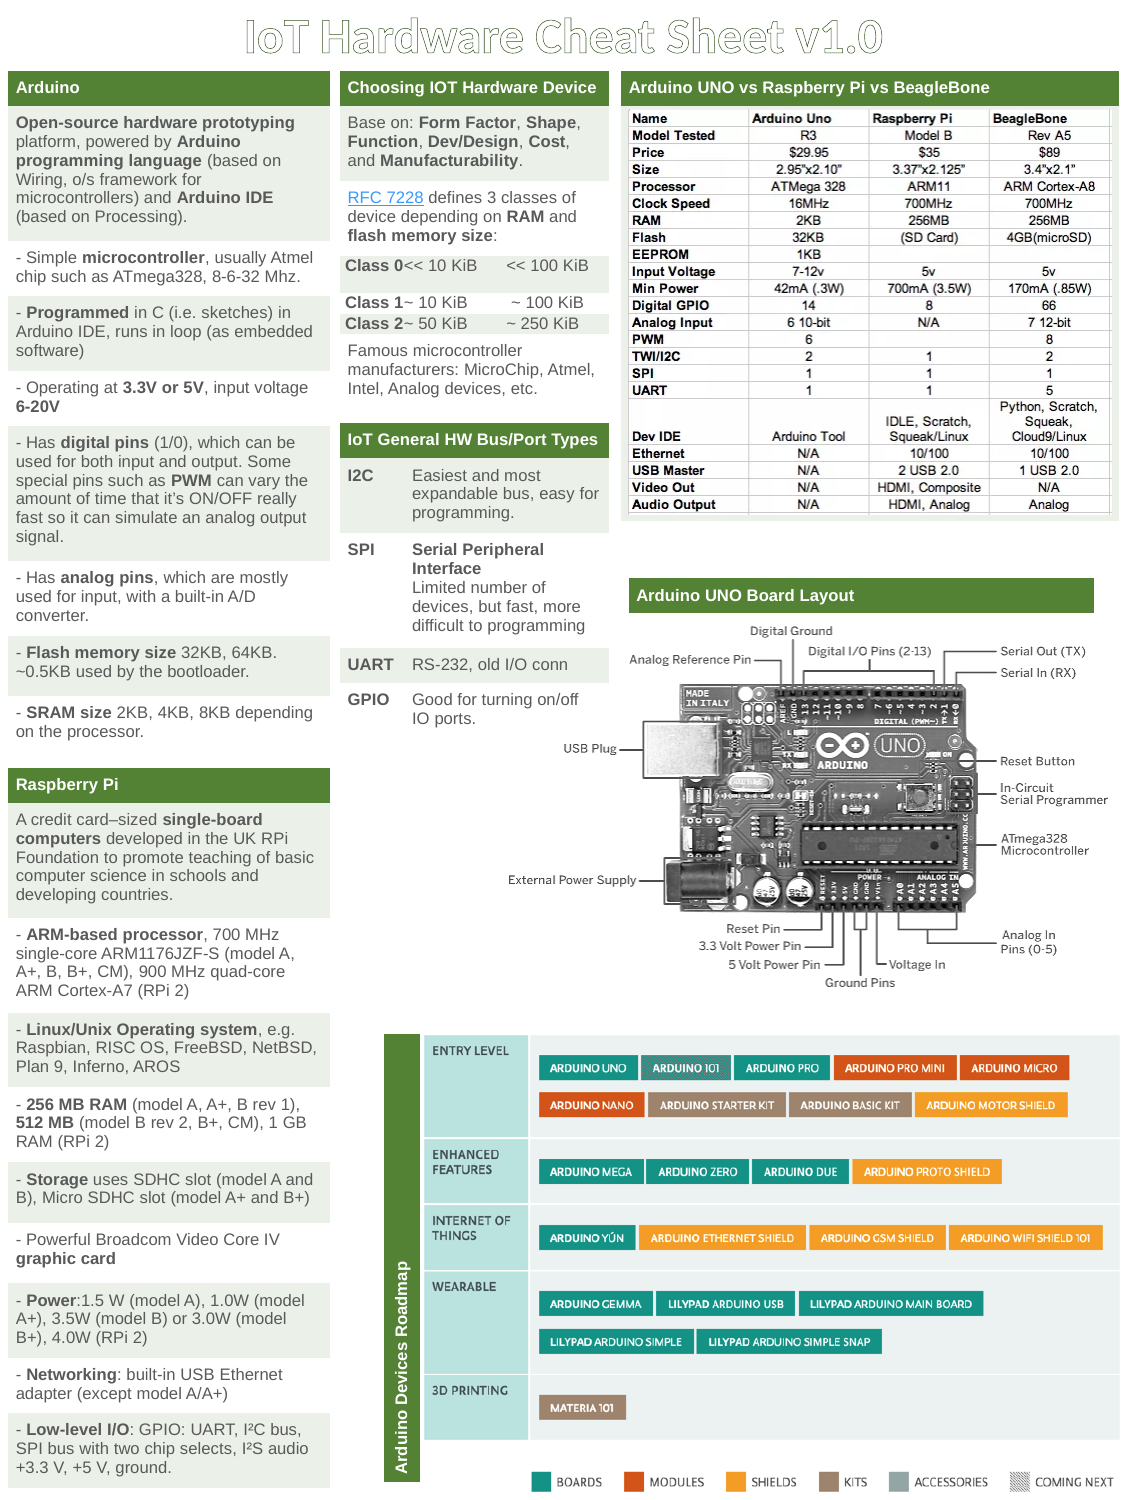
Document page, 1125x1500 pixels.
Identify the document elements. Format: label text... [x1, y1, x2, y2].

table_cell RFC 7228 defines 3 classes of device depending on RAM and flash memory size: [340, 181, 609, 256]
table_cell Class 2 [340, 314, 404, 334]
table_cell - SRAM size 2KB, 4KB, 8KB depending on the processor. [8, 696, 330, 756]
table_cell - ARM-based processor, 700 MHz single-core ARM1176JZF-S (model A, A+, B, B+, CM), 900 MHz quad-core ARM Cortex-A7 (RPi 2) [8, 918, 330, 1013]
table_cell << 10 KiB [404, 256, 506, 293]
table_cell Base on: Form Factor, Shape, Function, Dev/Design, Cost, and Manufacturability. [340, 106, 609, 181]
picture [492, 607, 1122, 1007]
table_header Arduino UNO vs Raspberry Pi vs BeagleBone [621, 71, 1119, 106]
table_cell UART [340, 648, 405, 683]
table_cell - Linux/Unix Operating system, e.g. Raspbian, RISC OS, FreeBSD, NetBSD, Plan 9, Inferno, AROS [8, 1013, 330, 1087]
table_cell - Power:1.5 W (model A), 1.0W (model A+), 3.5W (model B) or 3.0W (model B+), 4.0W (RPi 2) [8, 1283, 330, 1358]
table_cell Serial Peripheral Interface Limited number of devices, but fast, more difficult to programming [405, 533, 609, 648]
table_cell - Low-level I/O: GPIO: UART, I²C bus, SPI bus with two chip selects, I²S audio +3.3 V, +5 V, ground. [8, 1413, 330, 1488]
table_cell [621, 106, 1119, 521]
table_header Raspberry Pi [8, 768, 330, 803]
table_cell GPIO [340, 683, 405, 738]
table_header Arduino Devices Roadmap [384, 1034, 419, 1482]
table_cell - Flash memory size 32KB, 64KB. ~0.5KB used by the bootloader. [8, 636, 330, 696]
table_cell - Has digital pins (1/0), which can be used for both input and output. Some special pins such as PWM can vary the amount of time that it’s ON/OFF really fast so it can simulate an analog output signal. [8, 426, 330, 561]
table_header Arduino [8, 71, 330, 106]
picture [419, 1030, 1122, 1495]
table_header Choosing IOT Hardware Device [340, 71, 609, 106]
table_header Arduino UNO Board Layout [629, 578, 1094, 607]
table_cell Open-source hardware prototyping platform, powered by Arduino programming language (based on Wiring, o/s framework for microcontrollers) and Arduino IDE (based on Processing). [8, 106, 330, 241]
table_cell - Storage uses SDHC slot (model A and B), Micro SDHC slot (model A+ and B+) [8, 1162, 330, 1223]
table_cell RS-232, old I/O conn [405, 648, 492, 683]
table_cell ~ 10 KiB [404, 293, 506, 314]
table_cell - Has analog pins, which are mostly used for input, with a built-in A/D converter. [8, 561, 330, 636]
table_cell ~ 50 KiB [404, 314, 506, 334]
table_header IoT General HW Bus/Port Types [340, 423, 609, 458]
table_cell - Powerful Broadcom Video Core IV graphic card [8, 1223, 330, 1283]
table_cell - Networking: built-in USB Ethernet adapter (except model A/A+) [8, 1358, 330, 1413]
table_cell Class 0 [340, 256, 404, 293]
table_cell Good for turning on/off IO ports. [405, 683, 492, 738]
table_cell ~ 100 KiB [506, 293, 609, 314]
table_cell I2C [340, 458, 405, 533]
table_cell A credit card–sized single-board computers developed in the UK RPi Foundation to promote teaching of basic computer science in schools and developing countries. [8, 803, 330, 918]
text_box IoT Hardware Cheat Sheet v1.0 [8, 0, 1119, 71]
table_cell - Simple microcontroller, usually Atmel chip such as ATmega328, 8-6-32 Mhz. [8, 241, 330, 296]
table_cell Easiest and most expandable bus, easy for programming. [405, 458, 609, 533]
table_cell << 100 KiB [506, 256, 609, 293]
table_cell SPI [340, 533, 405, 648]
table_cell - 256 MB RAM (model A, A+, B rev 1), 512 MB (model B rev 2, B+, CM), 1 GB RAM (RPi 2) [8, 1087, 330, 1162]
table_cell - Operating at 3.3V or 5V, input voltage 6-20V [8, 371, 330, 426]
table_cell - Programmed in C (i.e. sketches) in Arduino IDE, runs in loop (as embedded software) [8, 296, 330, 371]
table_cell Famous microcontroller manufacturers: MicroChip, Atmel, Intel, Analog devices, etc. [340, 334, 609, 409]
picture [628, 109, 1112, 515]
table_cell Class 1 [340, 293, 404, 314]
table_cell ~ 250 KiB [506, 314, 609, 334]
